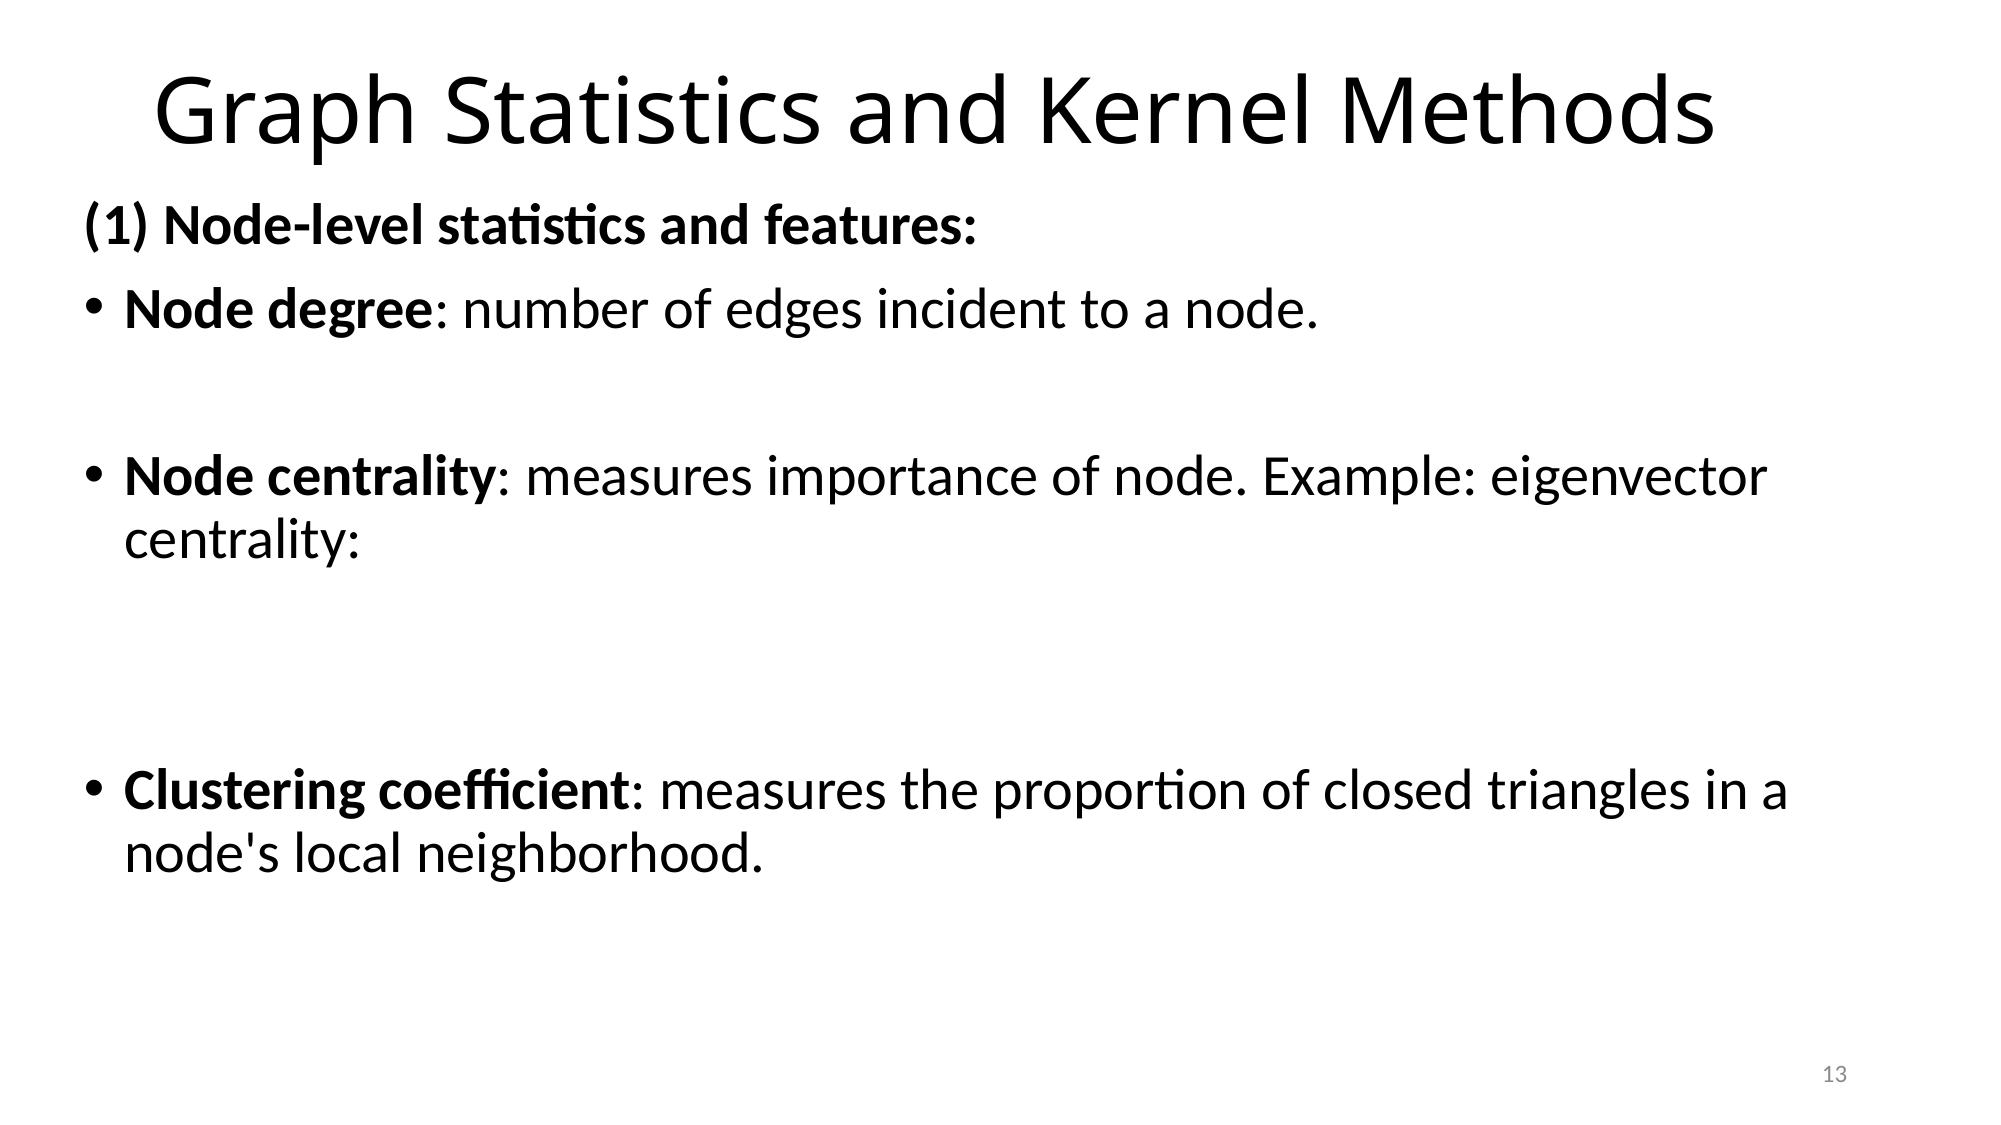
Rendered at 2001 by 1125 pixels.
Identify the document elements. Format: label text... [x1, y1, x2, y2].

slide_number 13 [1412, 1042, 1863, 1103]
title Graph Statistics and Kernel Methods [137, 39, 1863, 187]
